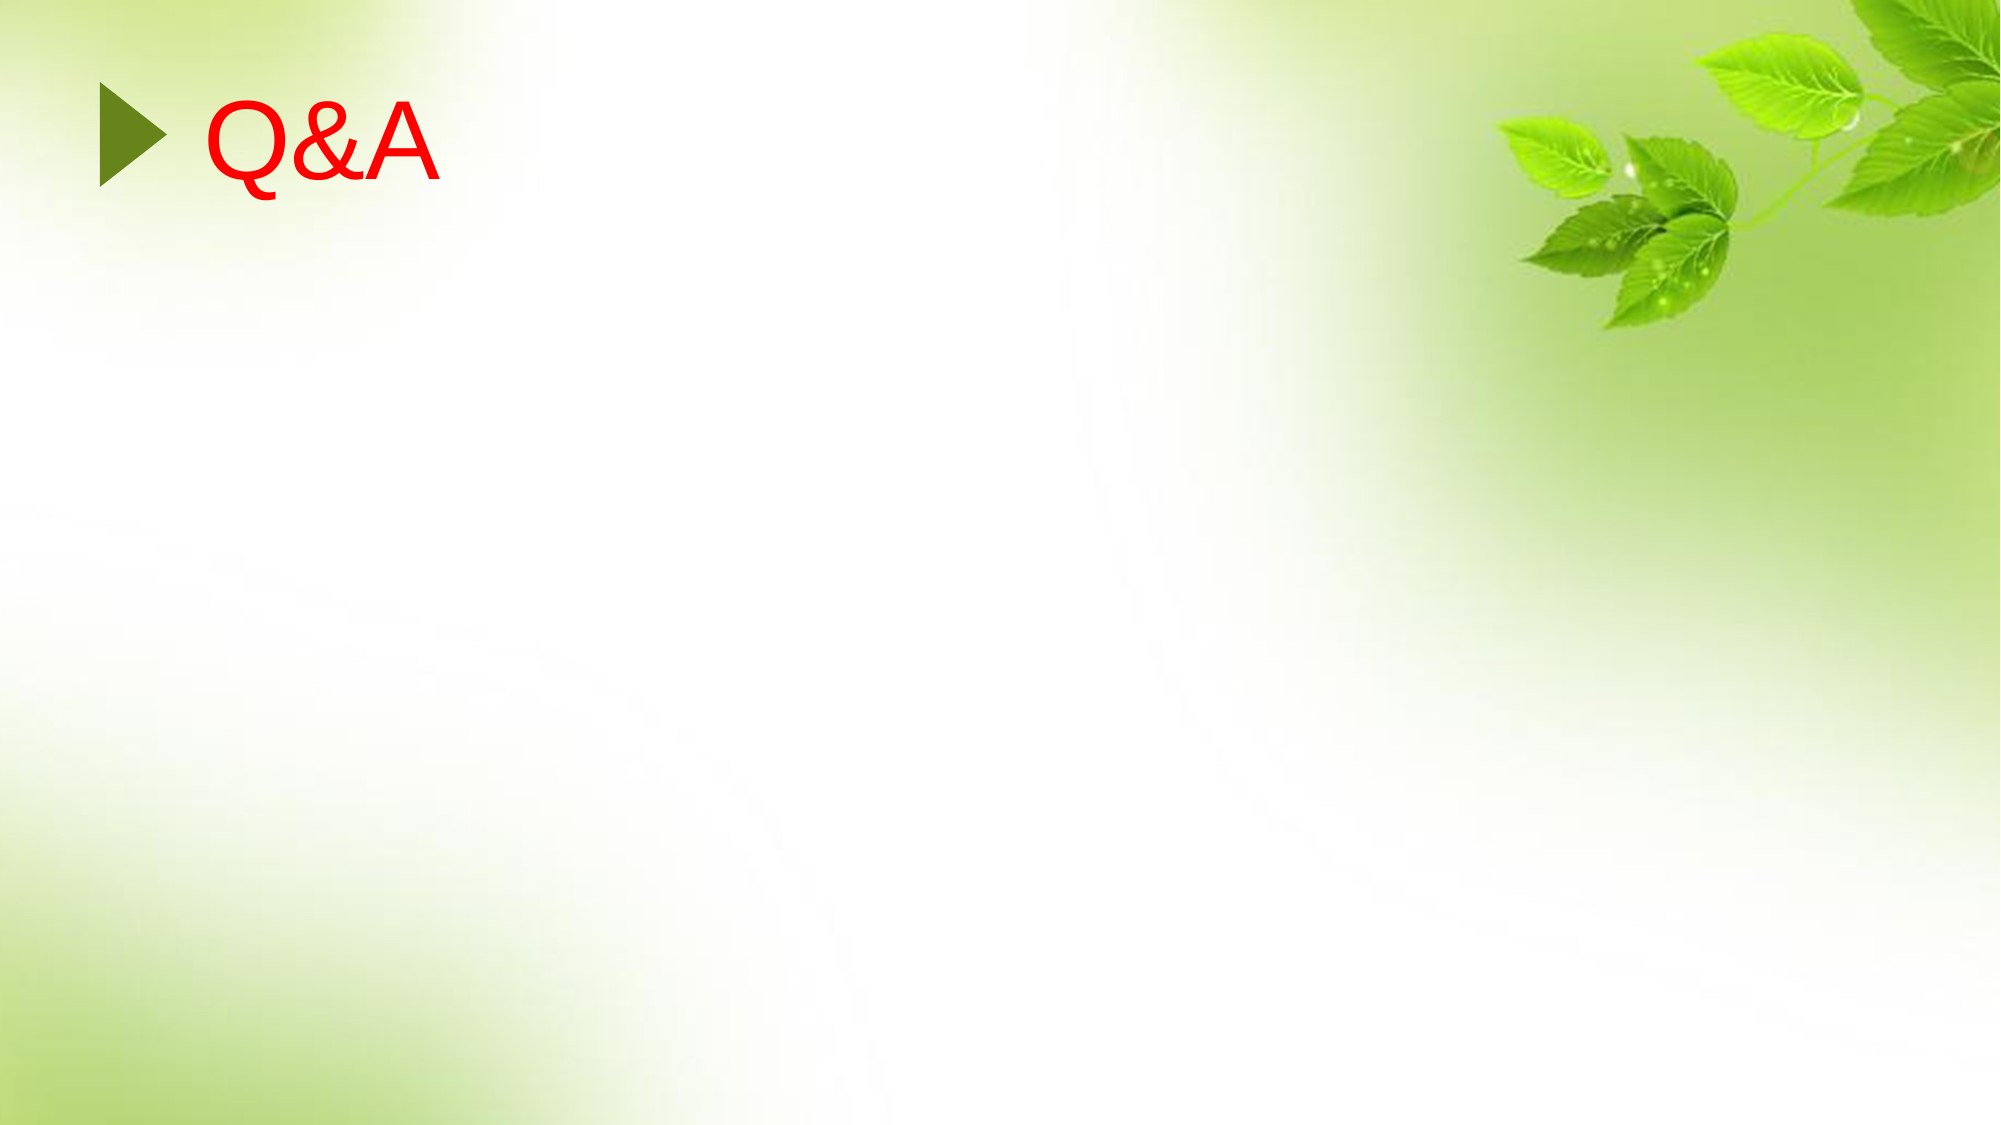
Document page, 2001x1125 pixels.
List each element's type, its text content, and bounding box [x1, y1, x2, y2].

picture [0, 0, 2001, 1125]
title Q&A [188, 58, 1444, 211]
